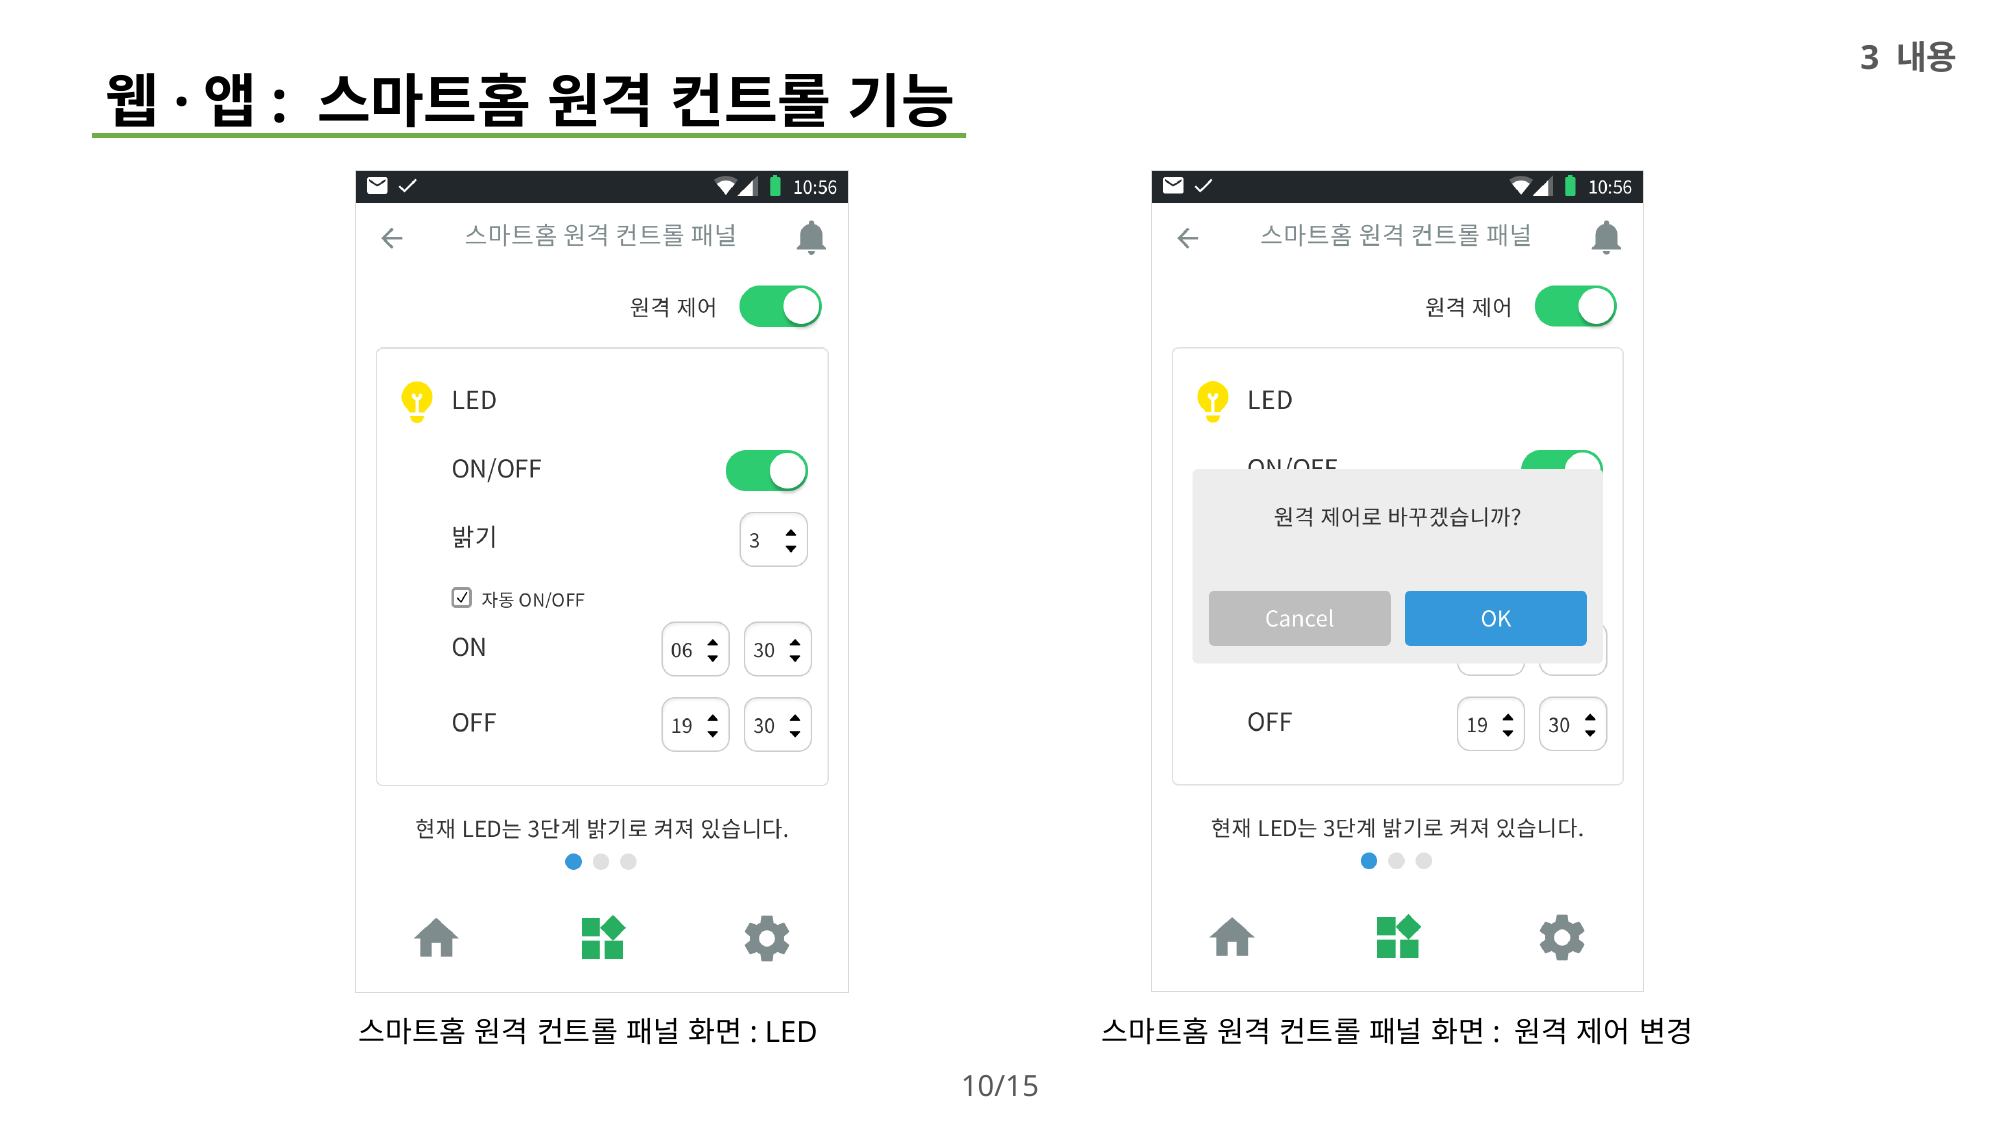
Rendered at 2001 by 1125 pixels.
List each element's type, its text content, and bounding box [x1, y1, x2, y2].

picture [355, 170, 849, 993]
text_box 스마트홈 원격 컨트롤 패널 화면: 원격 제어 변경 [1086, 1005, 1709, 1056]
text_box 스마트홈 원격 컨트롤 패널 화면: LED [343, 1005, 833, 1056]
text_box 3 내용 [1845, 29, 1972, 84]
text_box 웹·앱: 스마트홈 원격 컨트롤 기능 [91, 57, 970, 142]
text_box 10/15 [946, 1059, 1054, 1110]
picture [1151, 170, 1644, 992]
text_box [91, 132, 967, 139]
